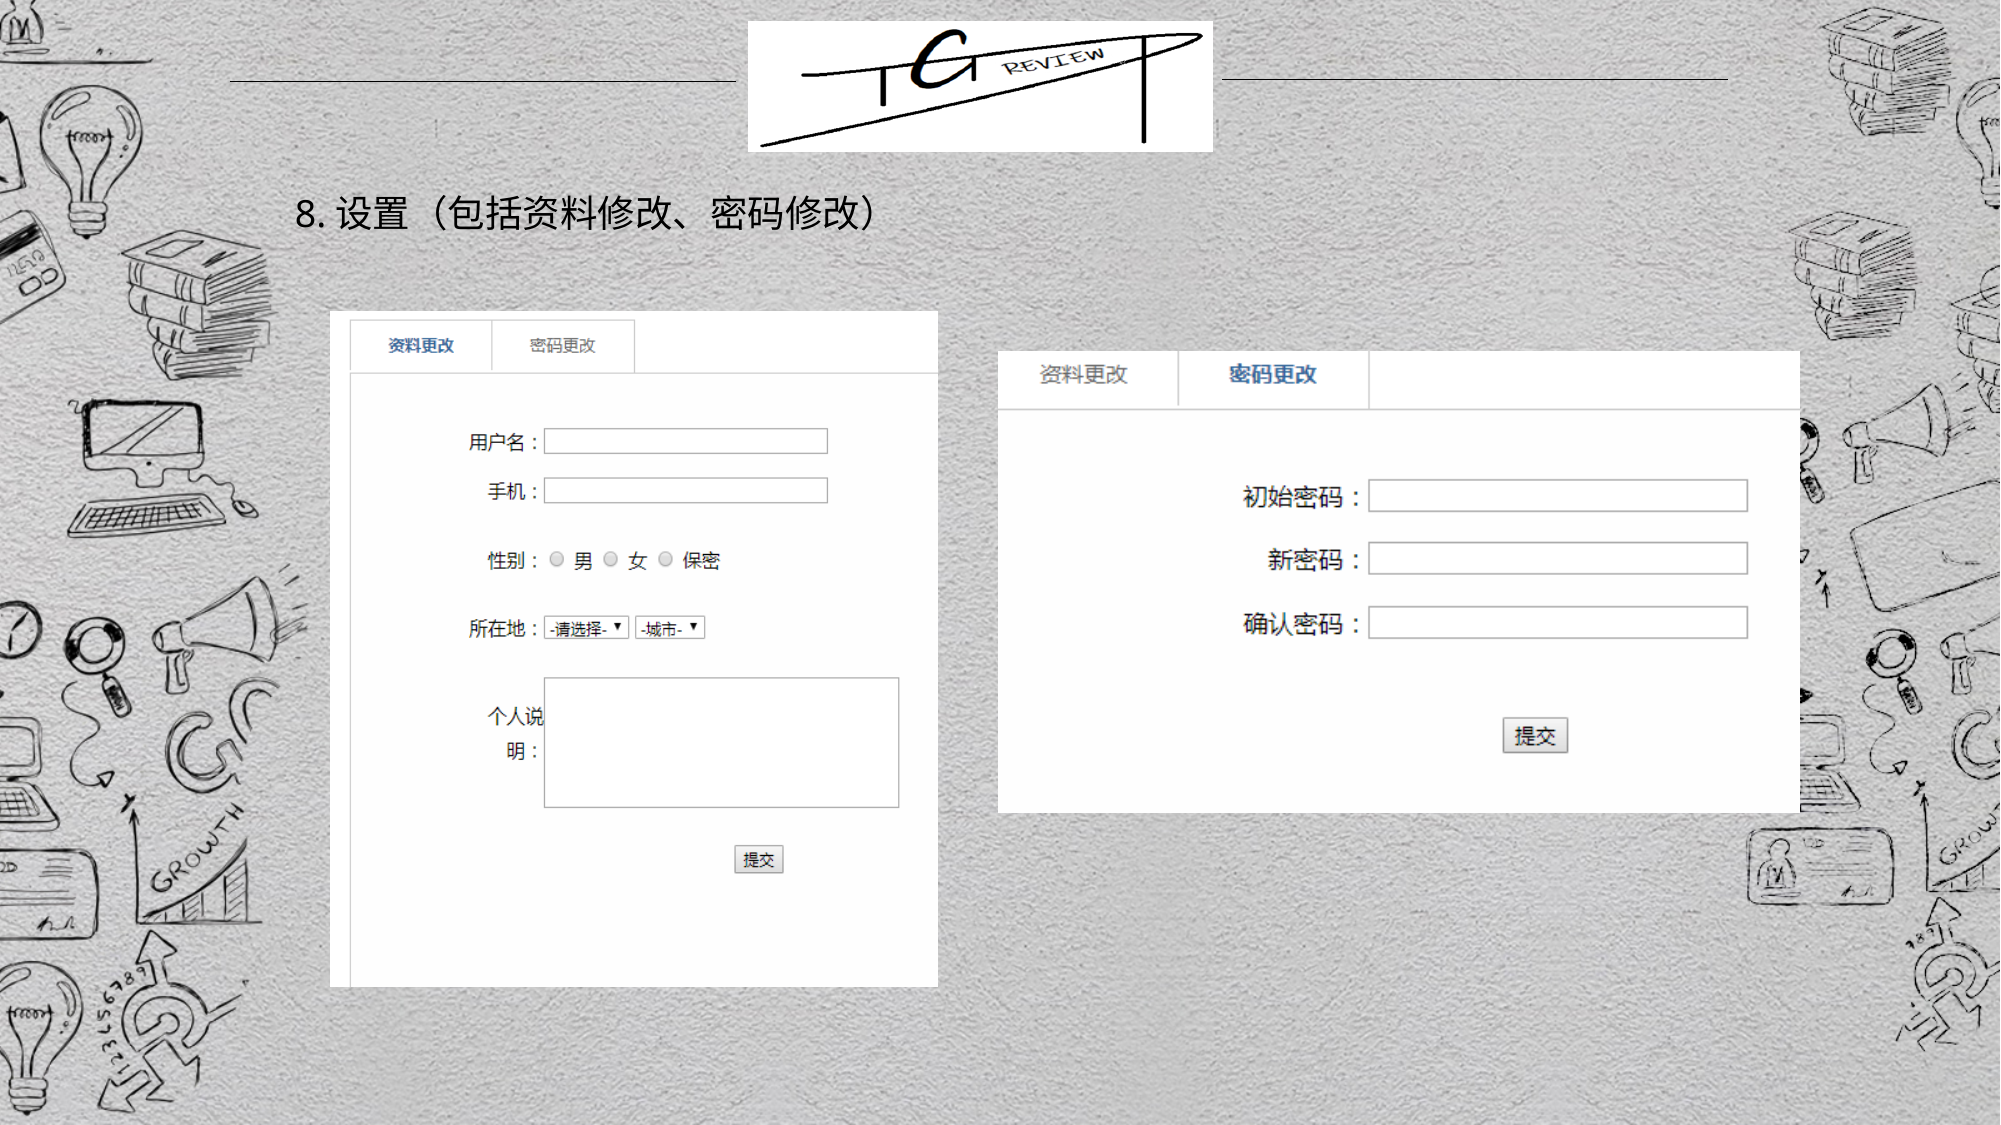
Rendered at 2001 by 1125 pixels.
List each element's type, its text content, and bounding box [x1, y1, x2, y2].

text_box 8.设置（包括资料修改、密码修改） [280, 182, 1070, 243]
picture [0, 0, 2000, 1125]
